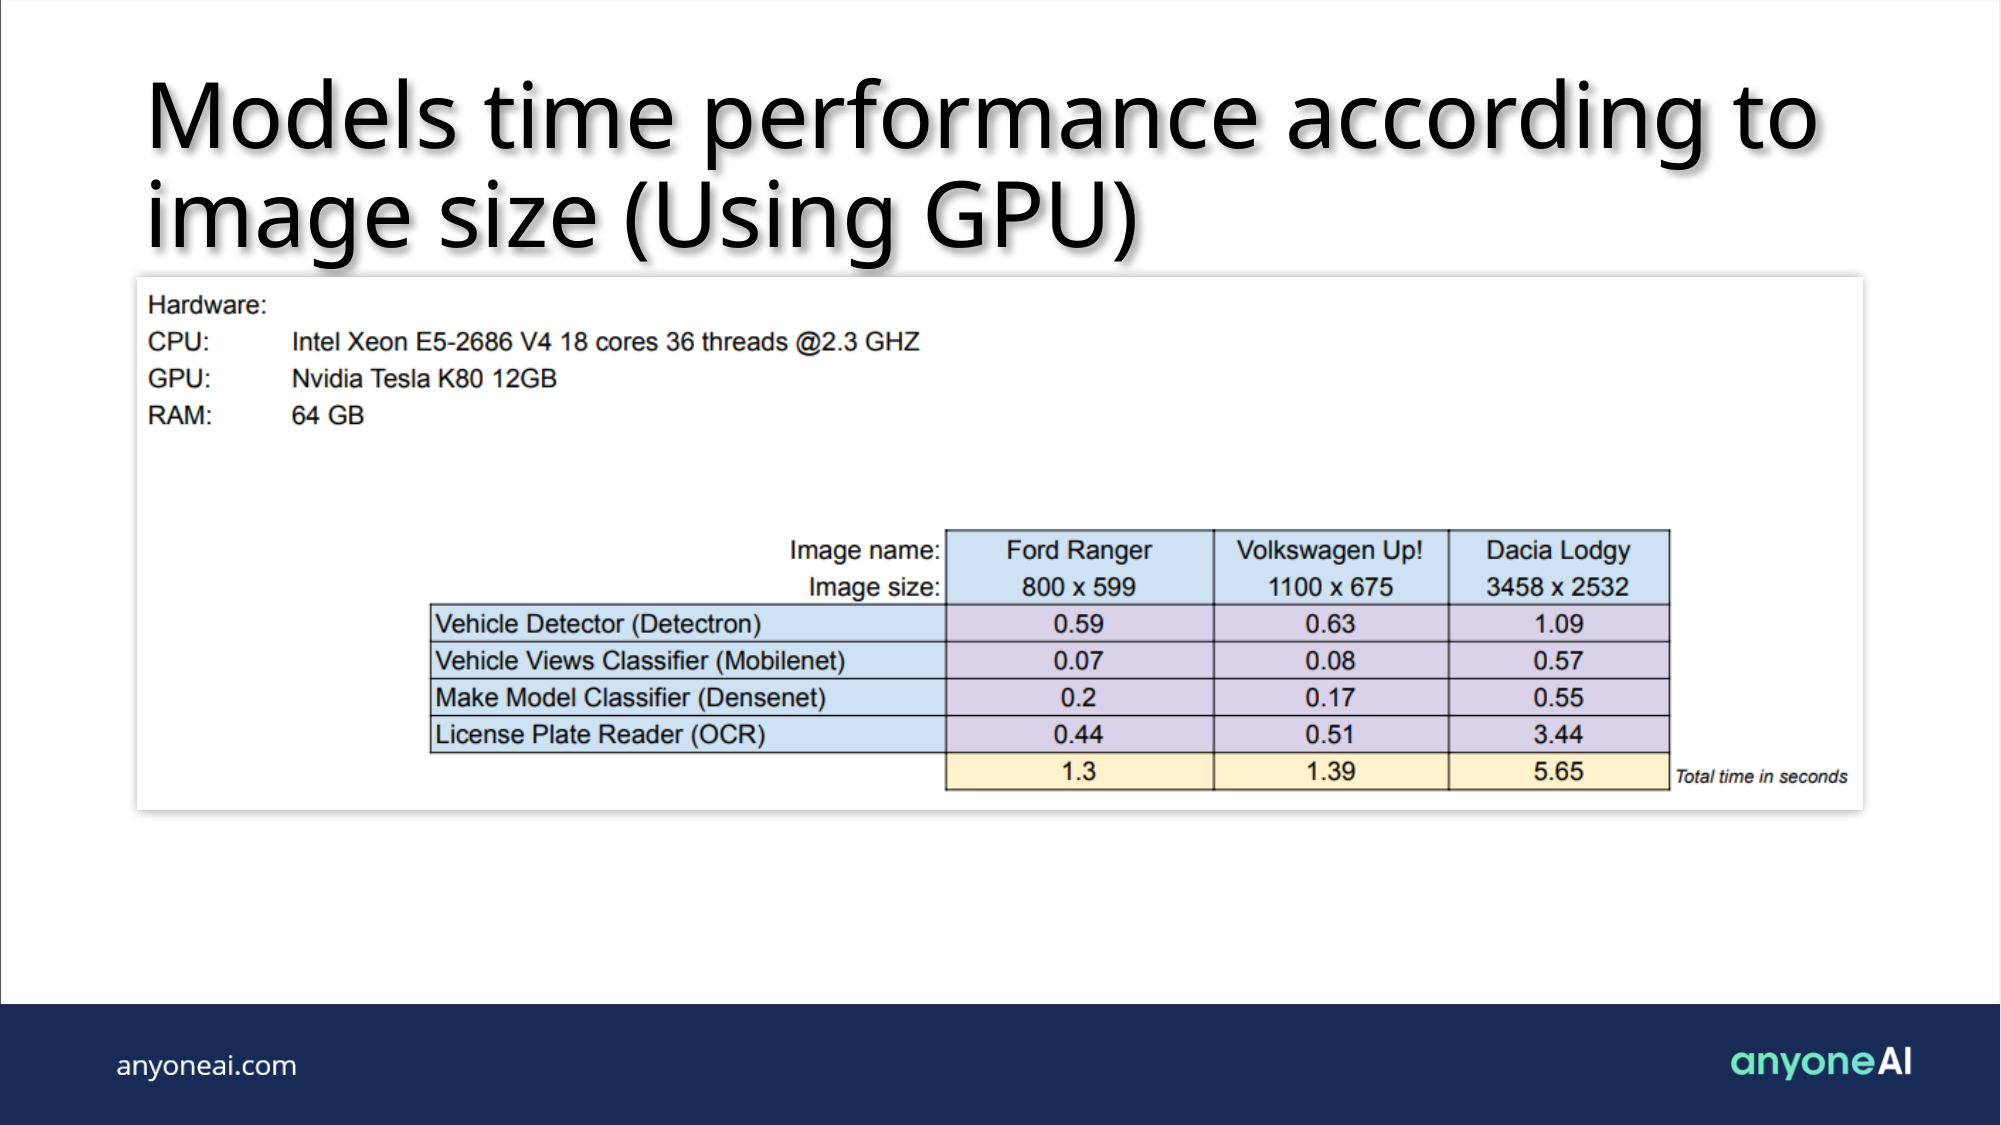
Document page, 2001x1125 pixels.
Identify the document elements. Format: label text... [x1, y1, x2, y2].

title Models time performance according to image size (Using GPU) [136, 59, 1863, 271]
picture [0, 0, 2001, 1125]
